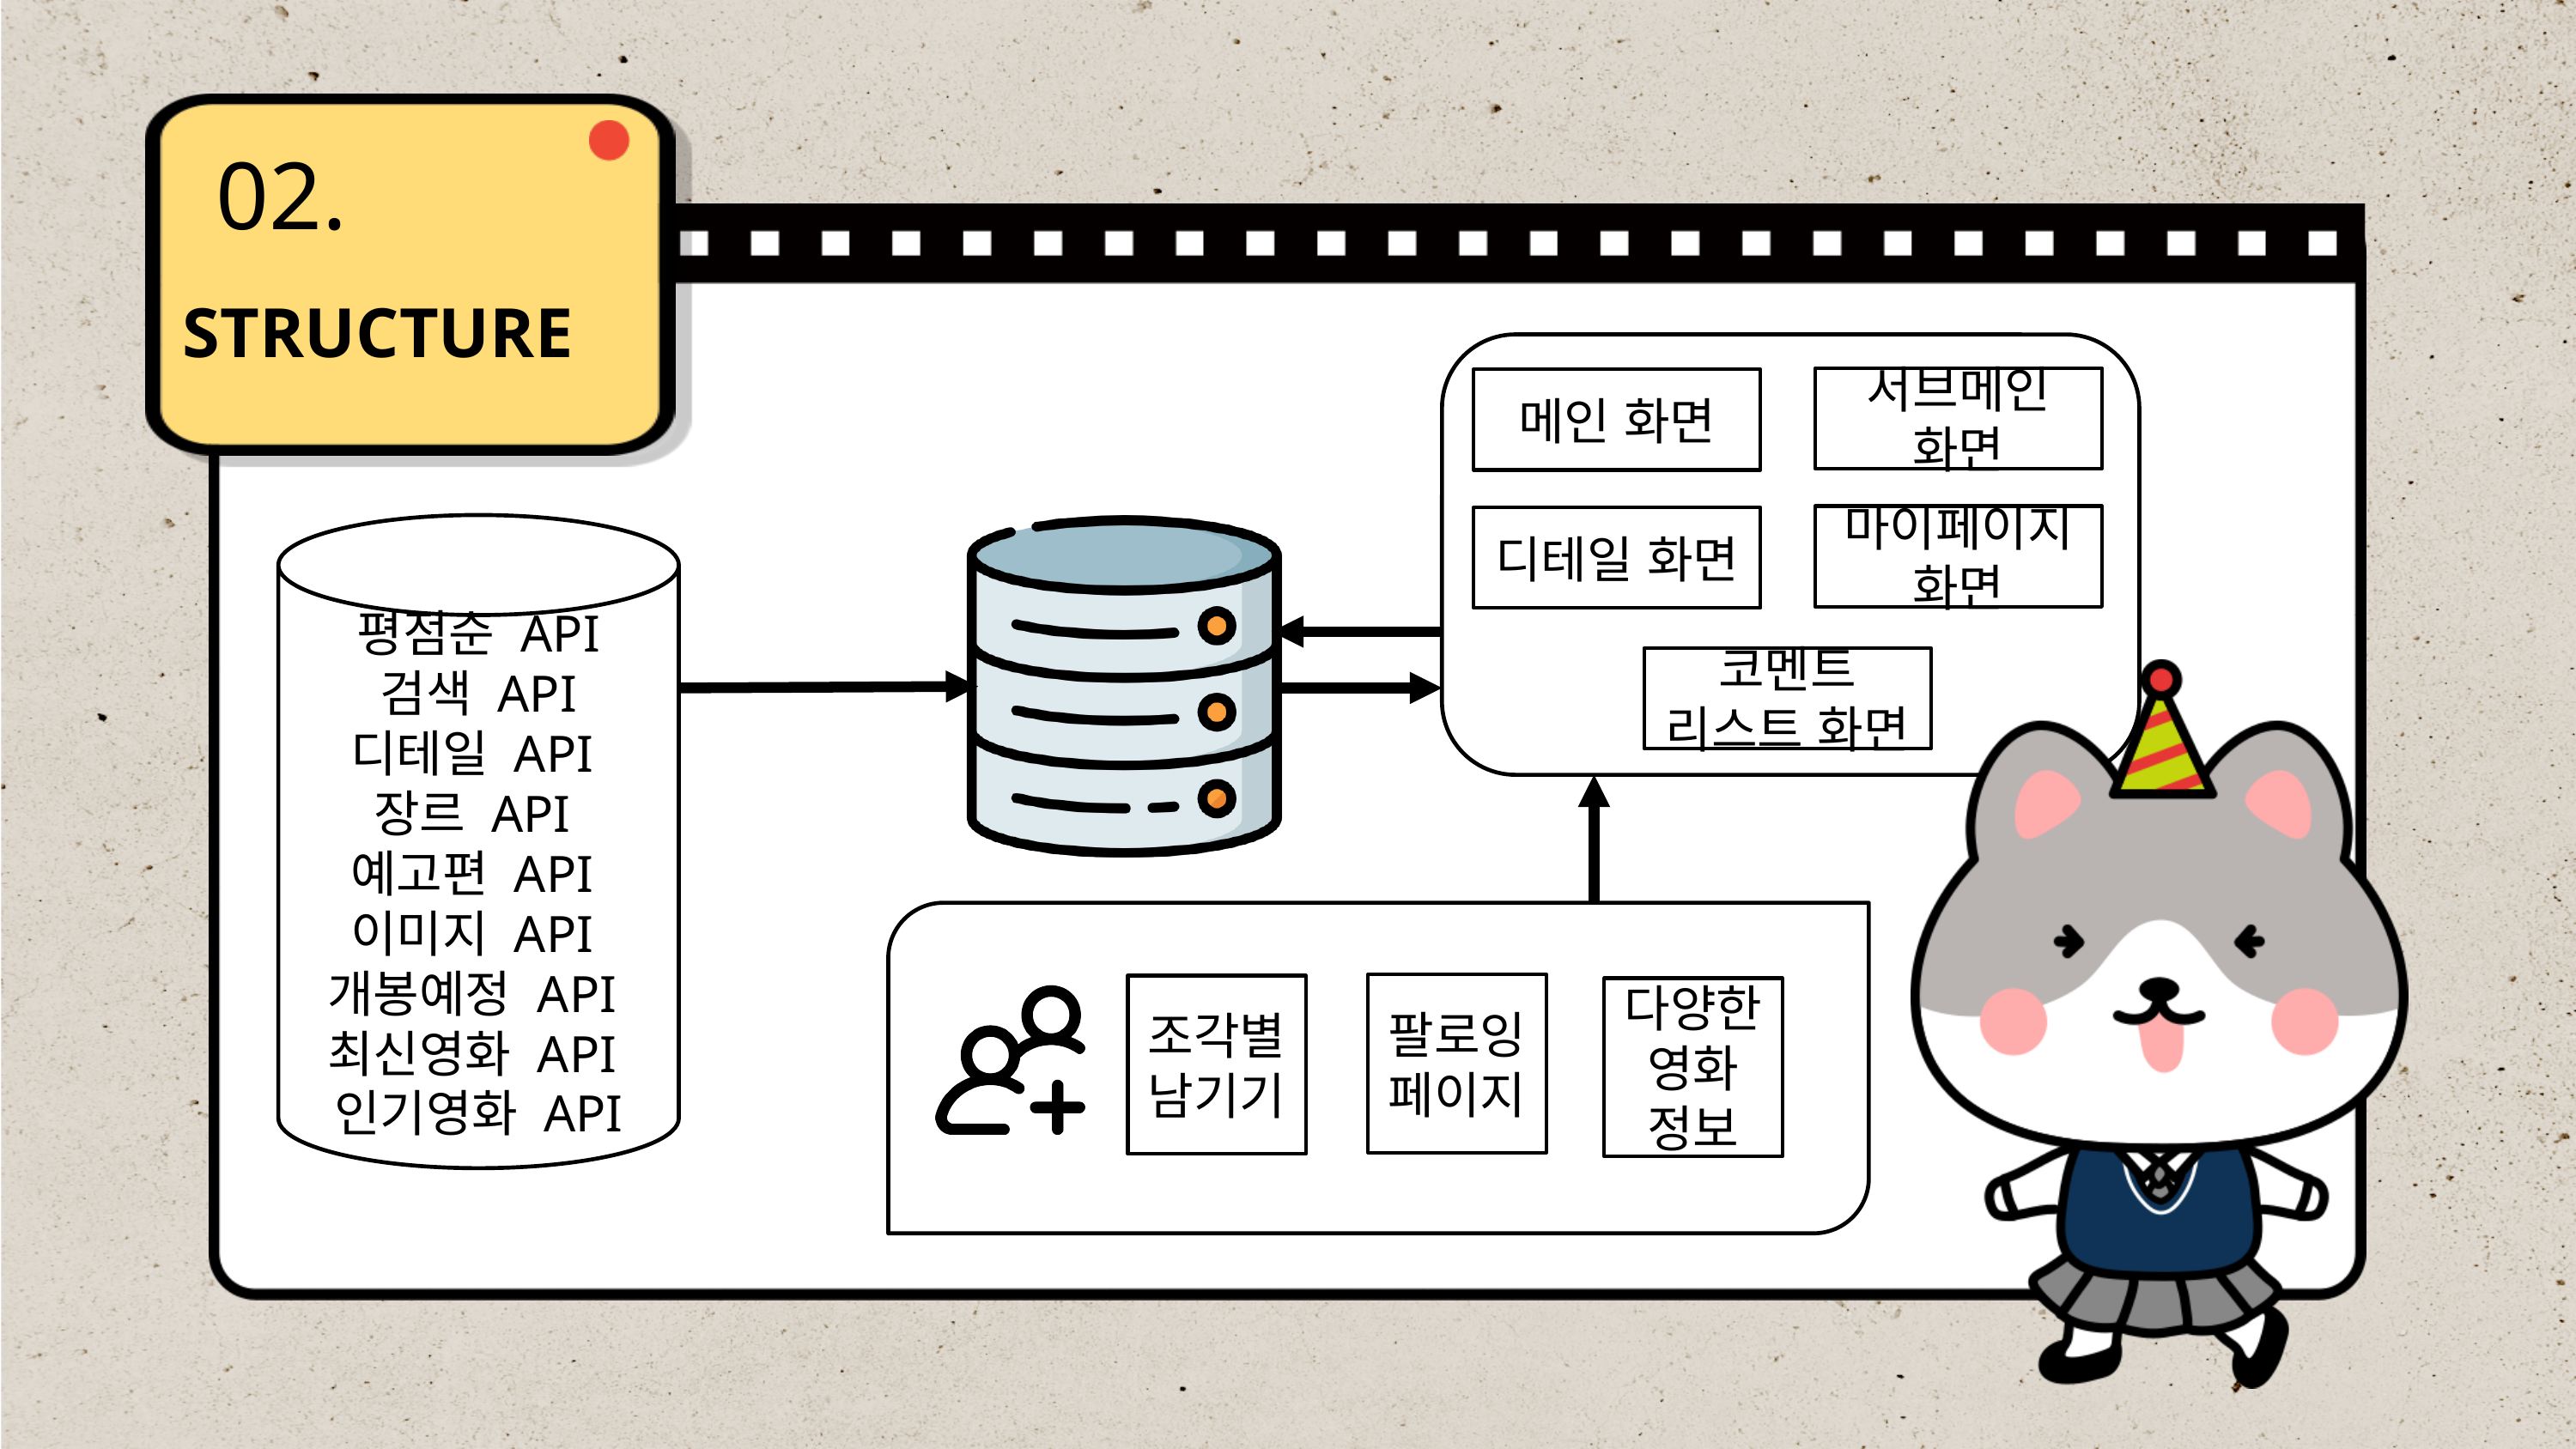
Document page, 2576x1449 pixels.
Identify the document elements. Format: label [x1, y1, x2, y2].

picture [0, 0, 2576, 1449]
picture [589, 120, 631, 162]
text_box [0, 0, 957, 649]
